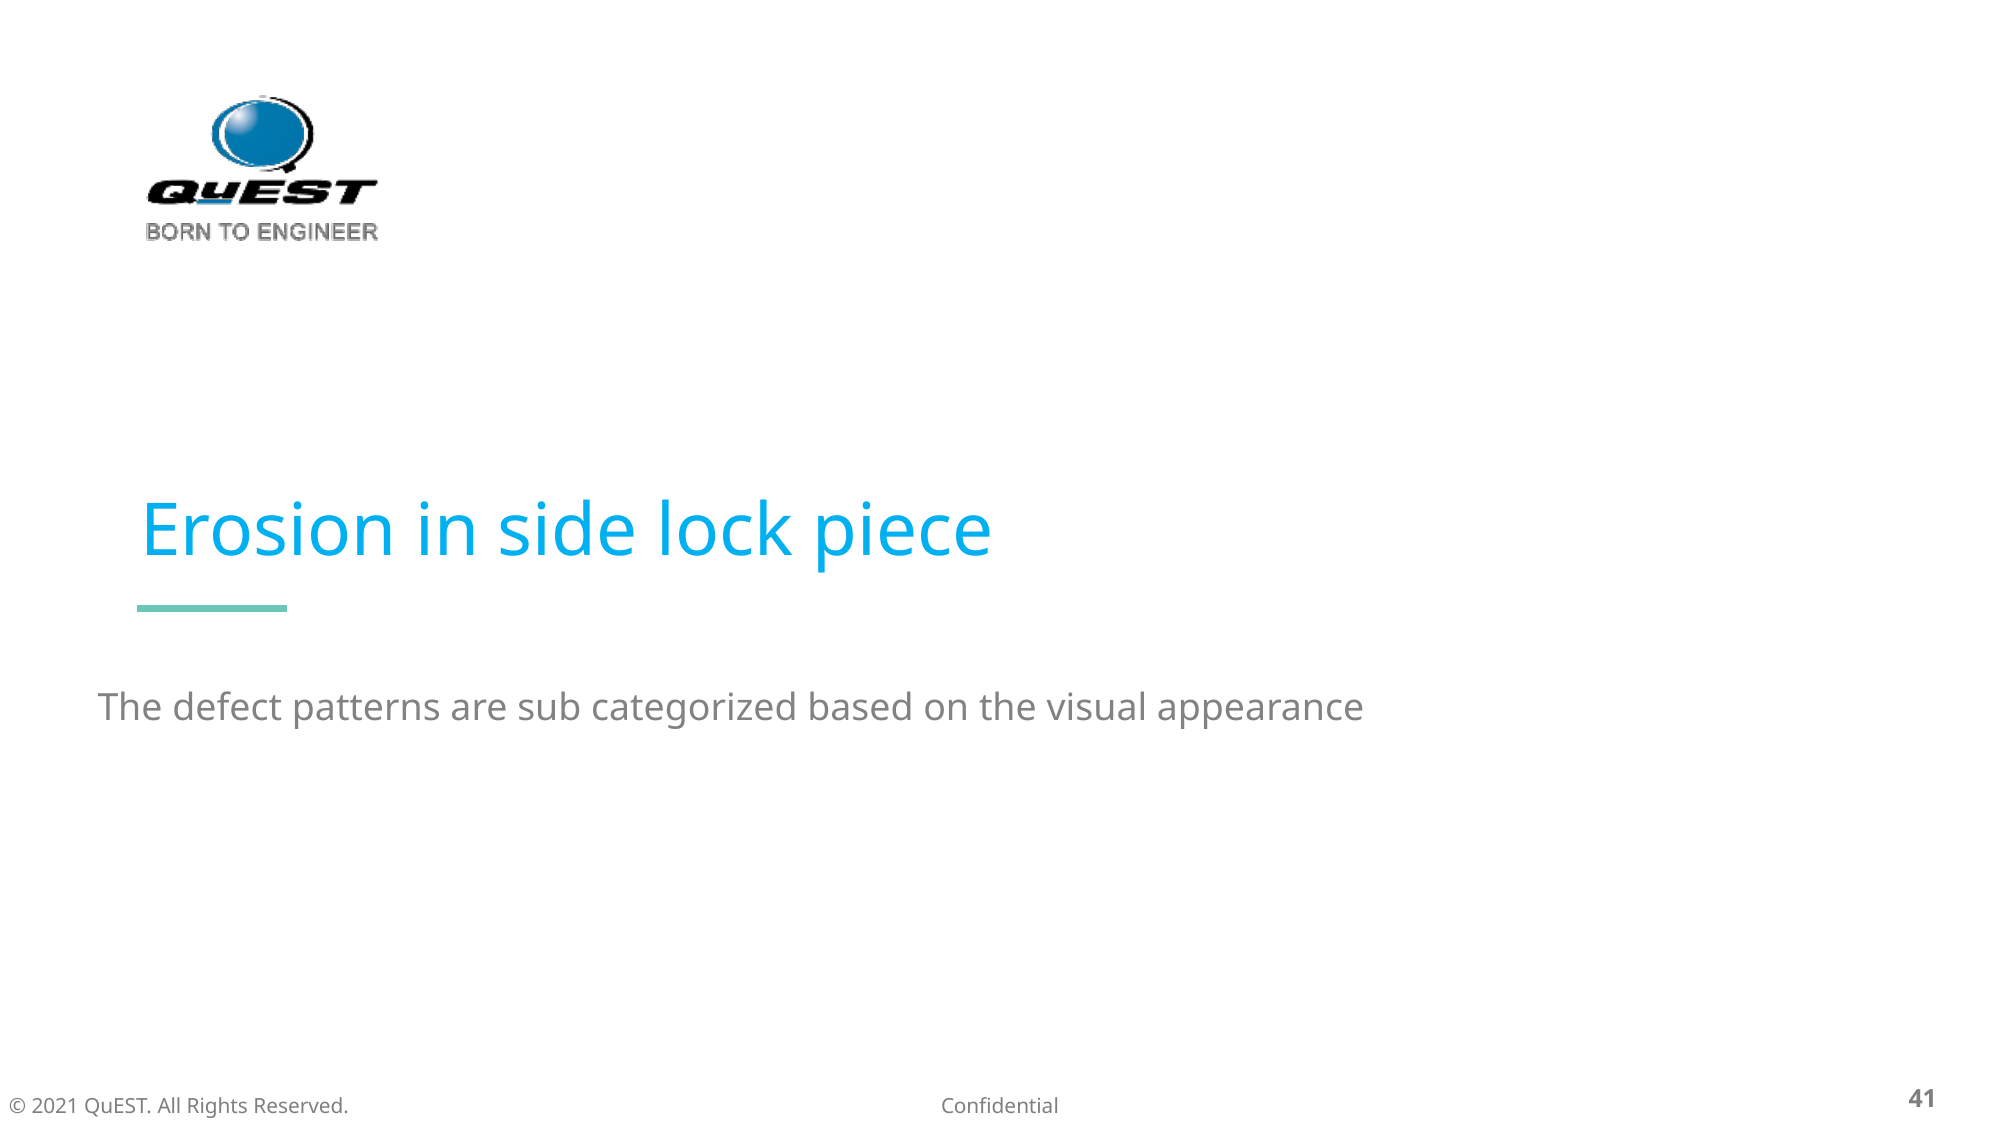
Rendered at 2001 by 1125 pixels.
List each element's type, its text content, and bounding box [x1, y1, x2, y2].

title Erosion in side lock piece [124, 470, 1956, 583]
picture [125, 75, 401, 263]
text_box The defect patterns are sub categorized based on the visual appearance [77, 673, 1396, 739]
